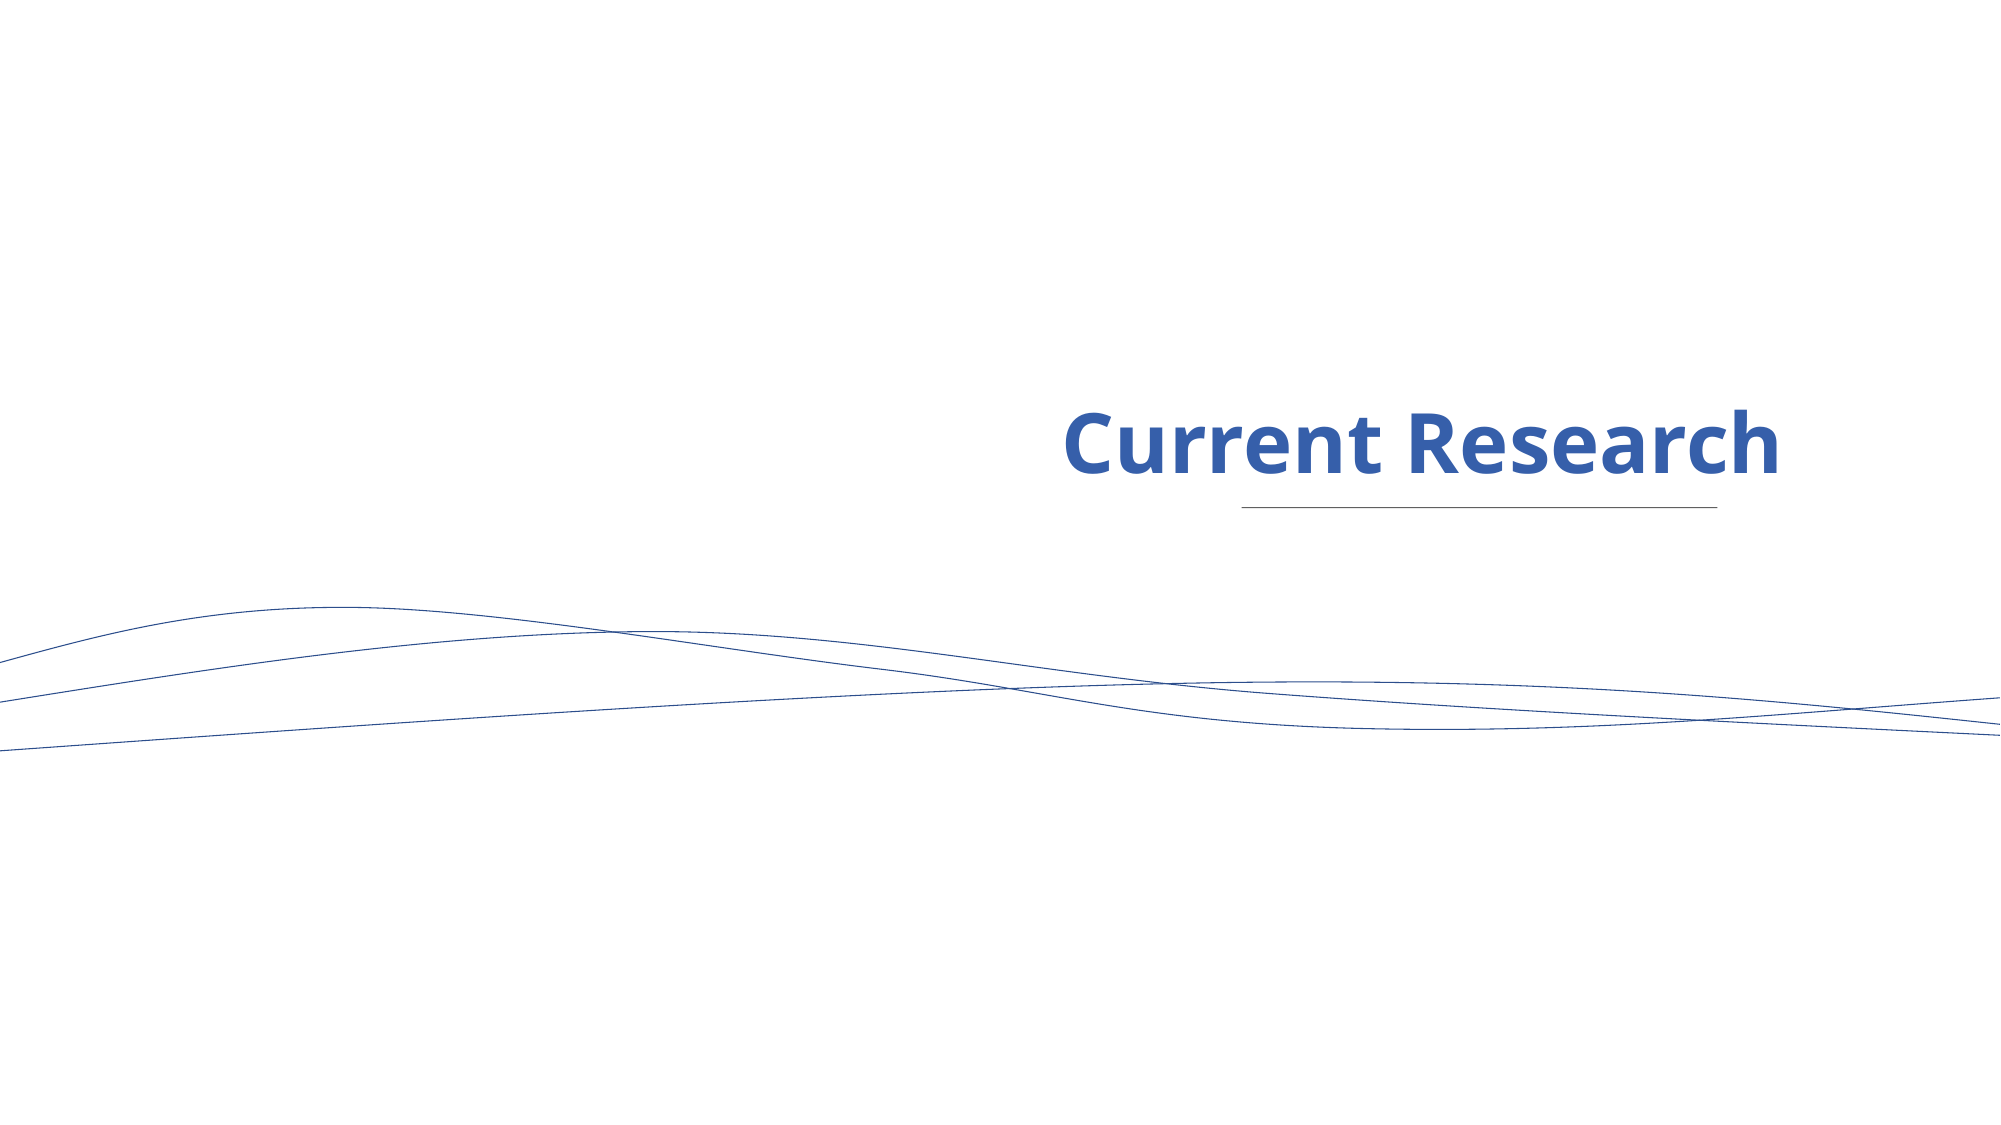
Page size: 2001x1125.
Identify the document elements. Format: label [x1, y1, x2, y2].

text_box [0, 607, 2000, 751]
text_box [1046, 363, 1915, 508]
